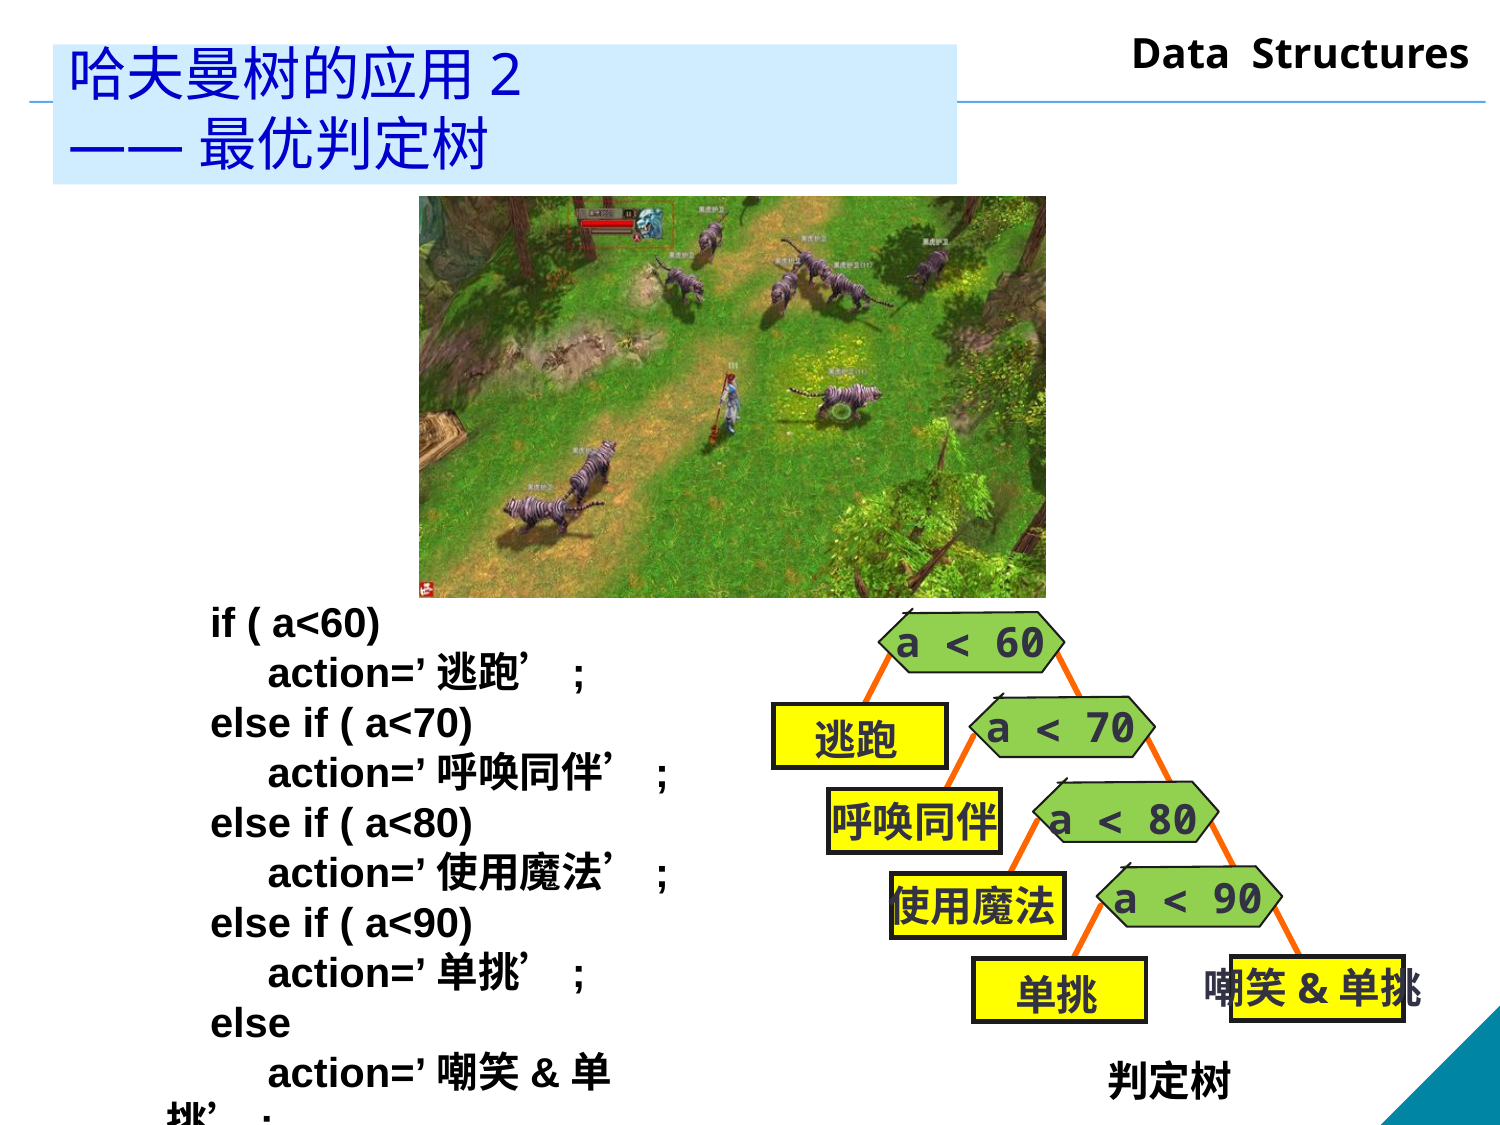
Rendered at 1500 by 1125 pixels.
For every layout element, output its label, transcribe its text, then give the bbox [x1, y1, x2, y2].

text_box if ( a<60) action=’逃跑’; else if ( a<70) action=’呼唤同伴’; else if ( a<80) action=’使用魔法’; else if ( a<90) action=’单挑’; else action=’嘲笑&单挑’; [151, 613, 691, 1125]
title 哈夫曼树的应用2 ——最优判定树 [53, 44, 957, 185]
picture [419, 196, 1046, 598]
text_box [773, 608, 1404, 1113]
text_box 嘲笑&单挑 [1404, 954, 1437, 1020]
